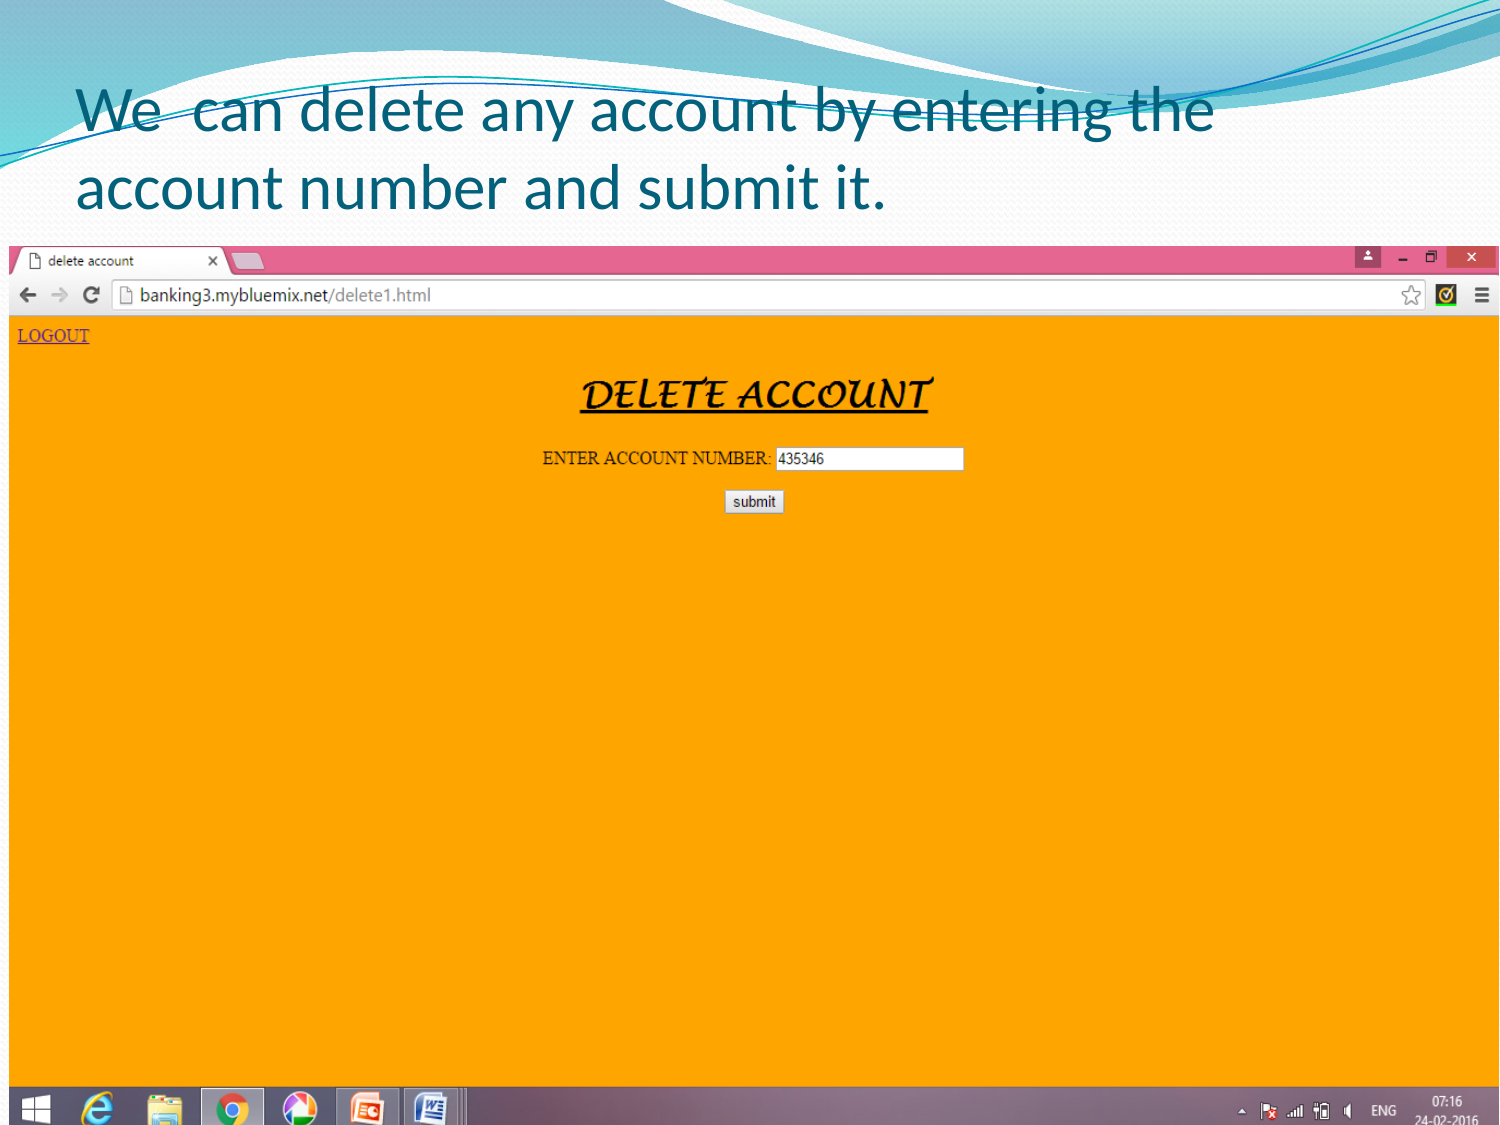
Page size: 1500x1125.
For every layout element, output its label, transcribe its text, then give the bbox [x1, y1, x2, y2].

title We can delete any account by entering the account number and submit it. [75, 58, 1425, 223]
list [0, 245, 1500, 1125]
